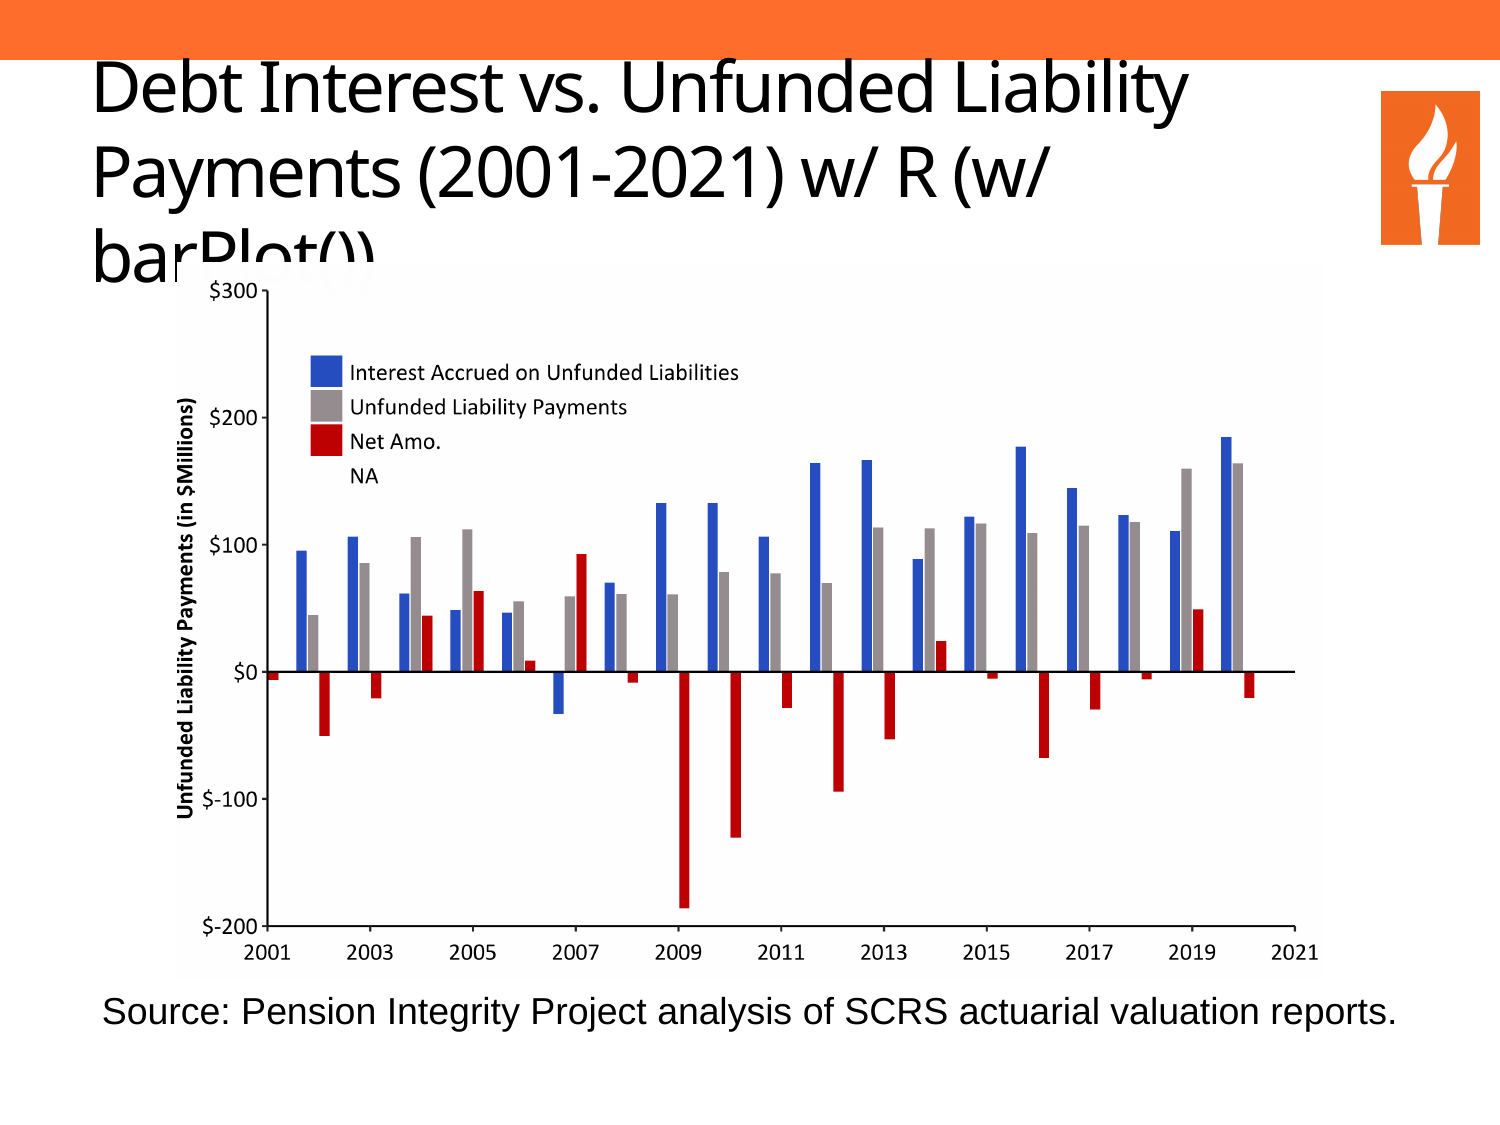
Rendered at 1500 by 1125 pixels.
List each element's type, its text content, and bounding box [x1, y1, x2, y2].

picture [1381, 91, 1480, 245]
text_box Source: Pension Integrity Project analysis of SCRS actuarial valuation reports. [74, 979, 1425, 1063]
picture [176, 262, 1324, 980]
title Debt Interest vs. Unfunded Liability Payments (2001-2021) w/ R (w/ barPlot()) [75, 87, 1366, 250]
